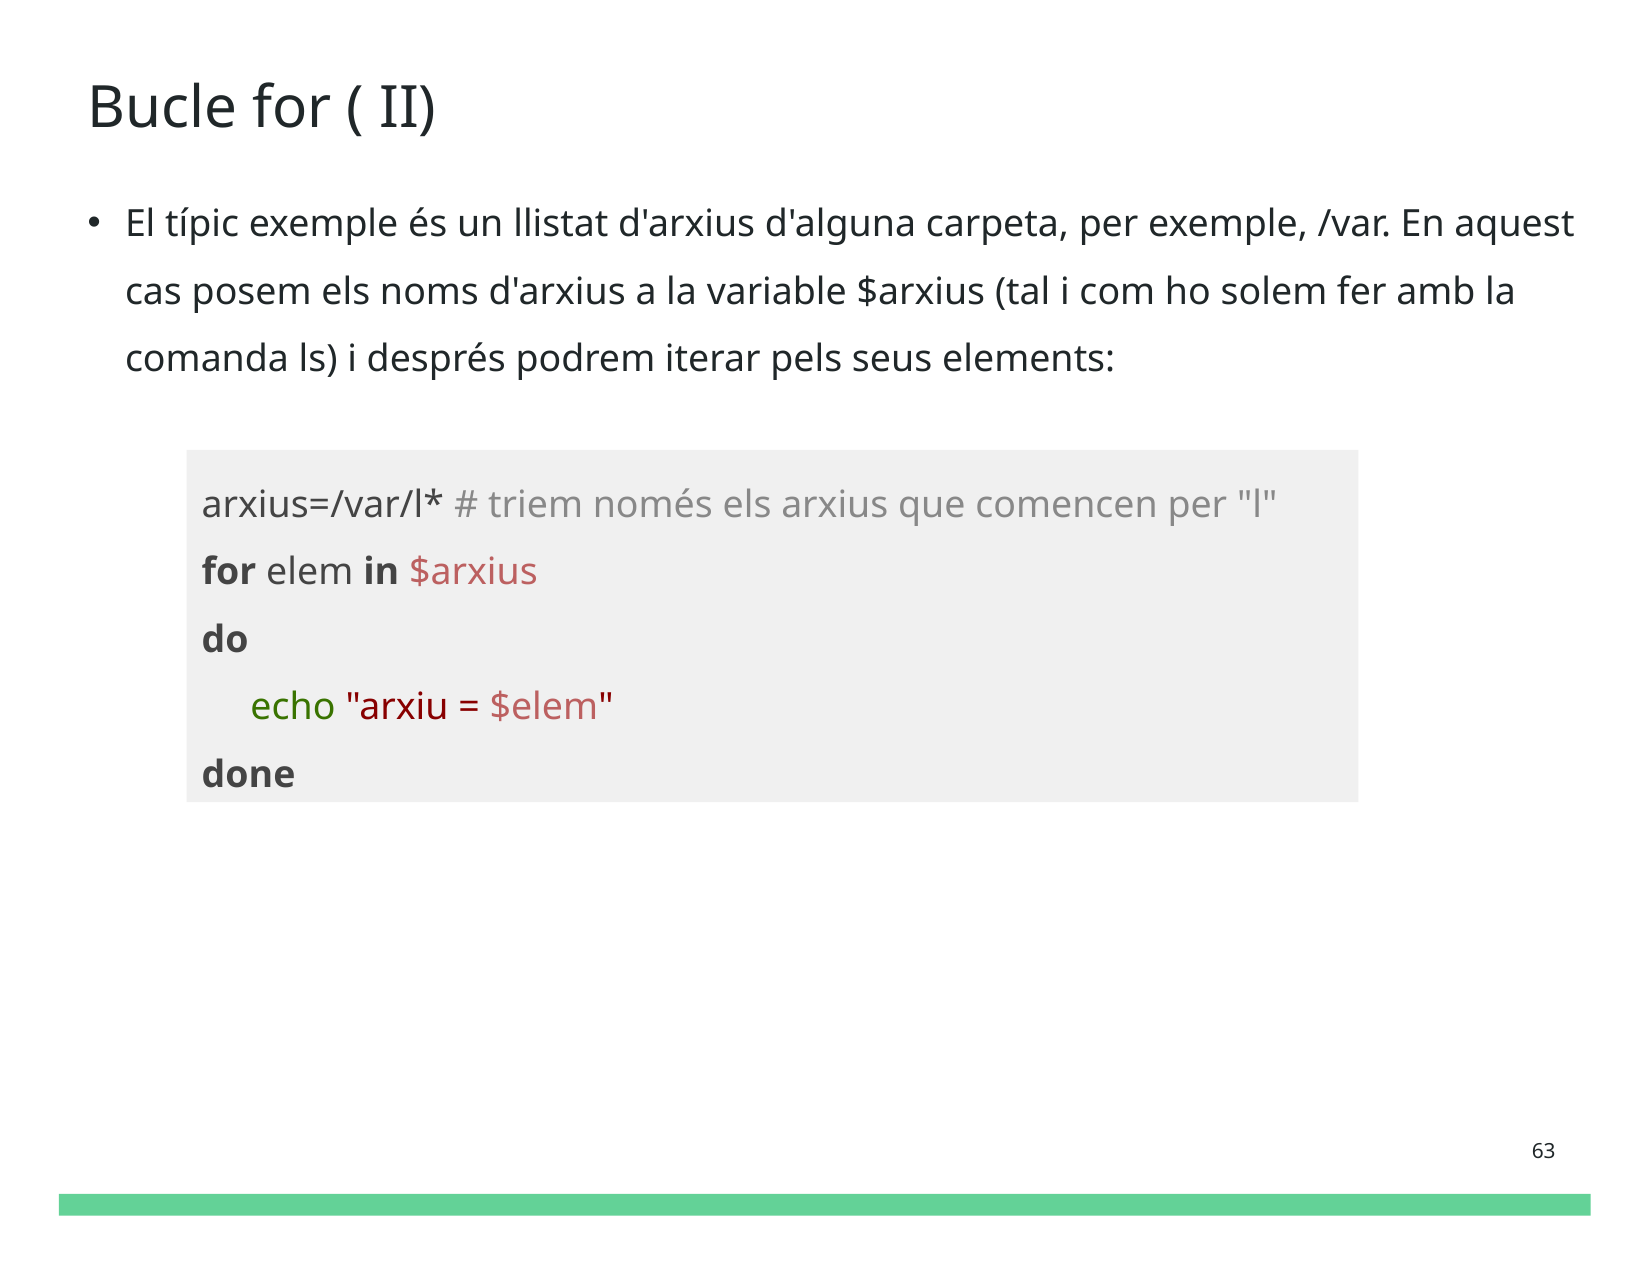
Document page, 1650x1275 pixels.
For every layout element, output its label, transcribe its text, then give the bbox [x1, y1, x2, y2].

text_box arxius=/var/l* # triem només els arxius que comencen per "l" for elem in $arxius do echo "arxiu = $elem" done [186, 449, 1359, 803]
list El típic exemple és un llistat d'arxius d'alguna carpeta, per exemple, /var. En aquest cas posem els noms d'arxius a la variable $arxius (tal i com ho solem fer amb la comanda ls) i després podrem iterar pels seus elements: [87, 176, 1600, 265]
title Bucle for ( II) [87, 42, 1588, 175]
text_box 63 [1478, 1107, 1571, 1197]
